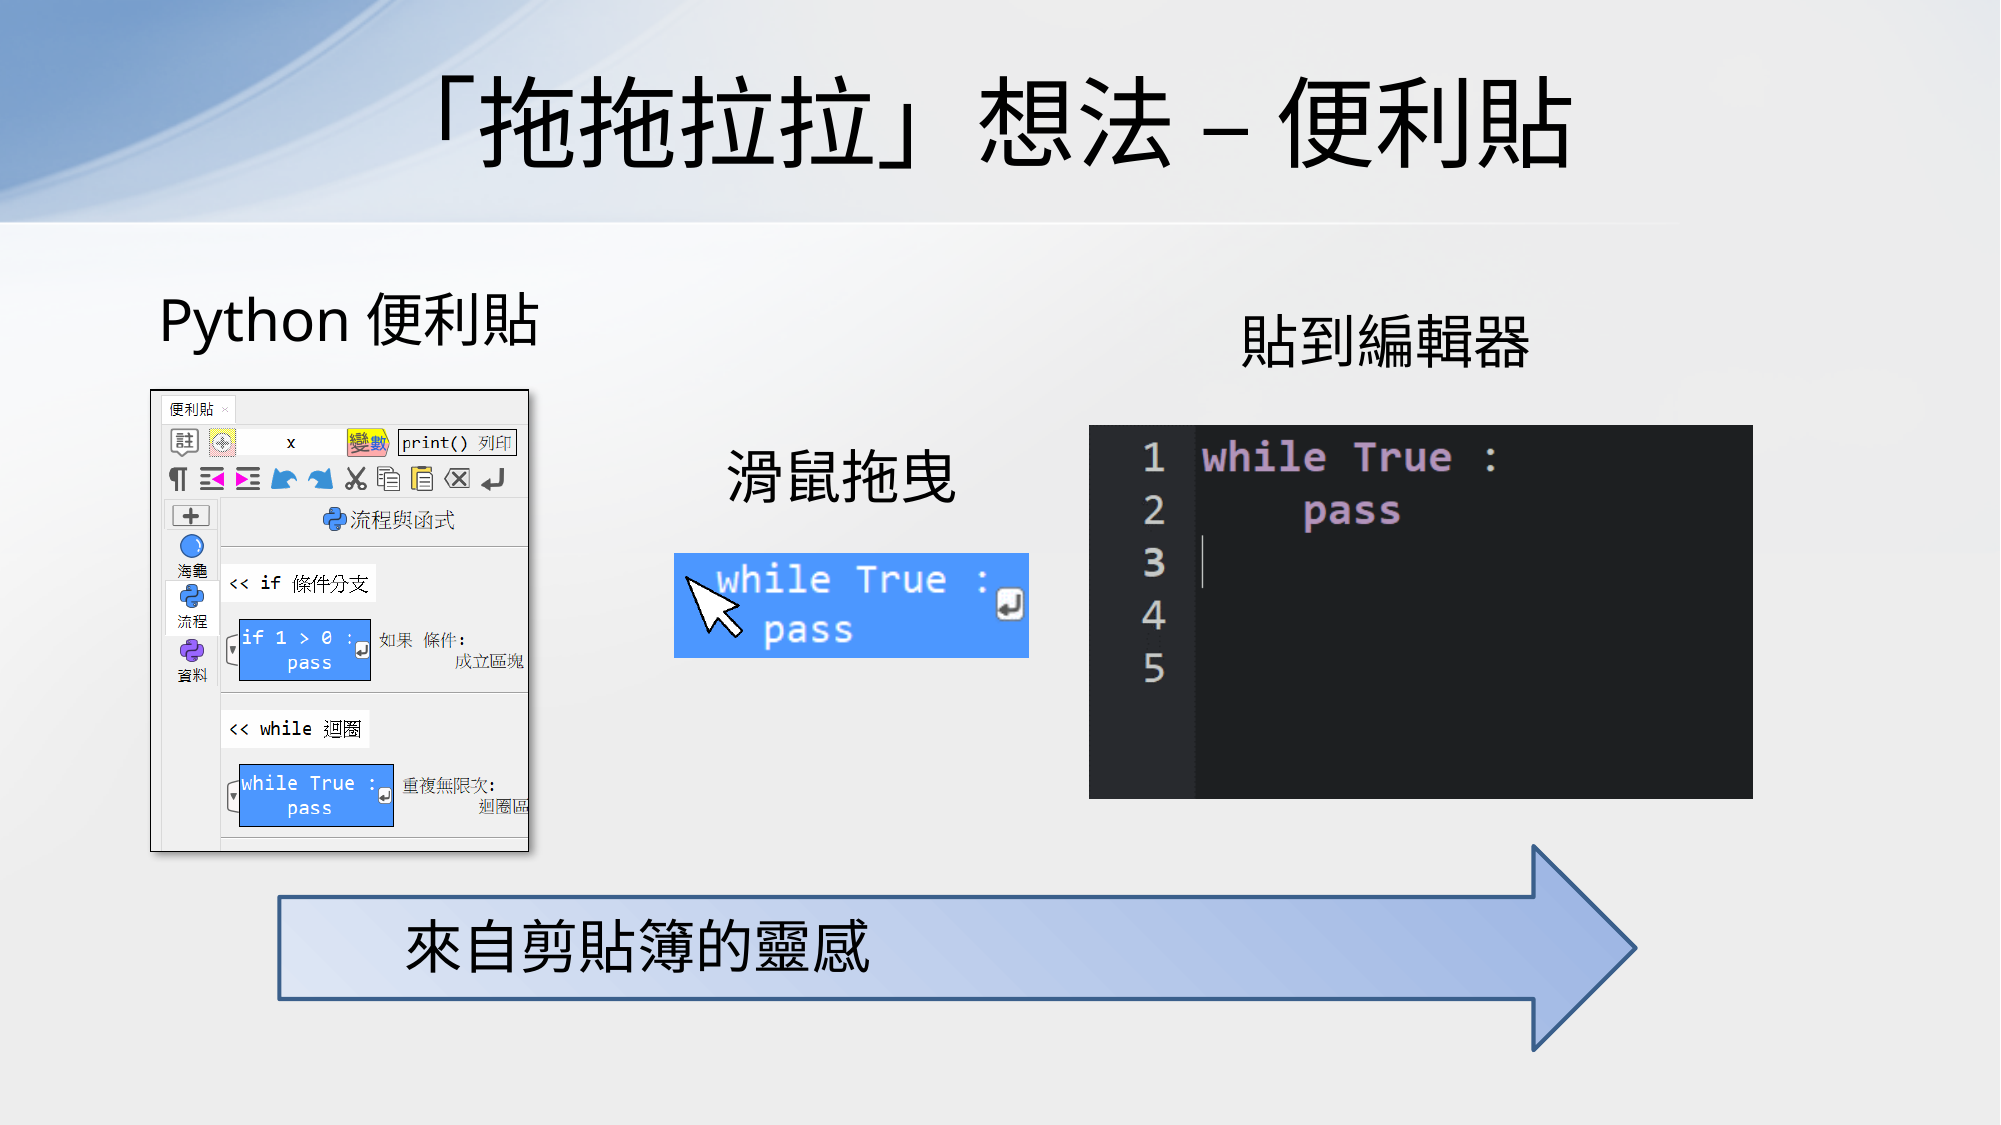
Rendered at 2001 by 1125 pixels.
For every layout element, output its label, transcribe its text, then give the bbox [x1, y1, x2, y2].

text_box 貼到編輯器 [1067, 241, 1706, 383]
picture [0, 0, 2000, 1125]
text_box [277, 844, 1638, 1053]
text_box 來自剪貼簿的靈感 [389, 845, 1359, 987]
text_box Python便利貼 [30, 219, 669, 361]
title 「拖拖拉拉」想法 – 便利貼 [184, 0, 1768, 188]
text_box 滑鼠拖曳 [522, 375, 1161, 518]
